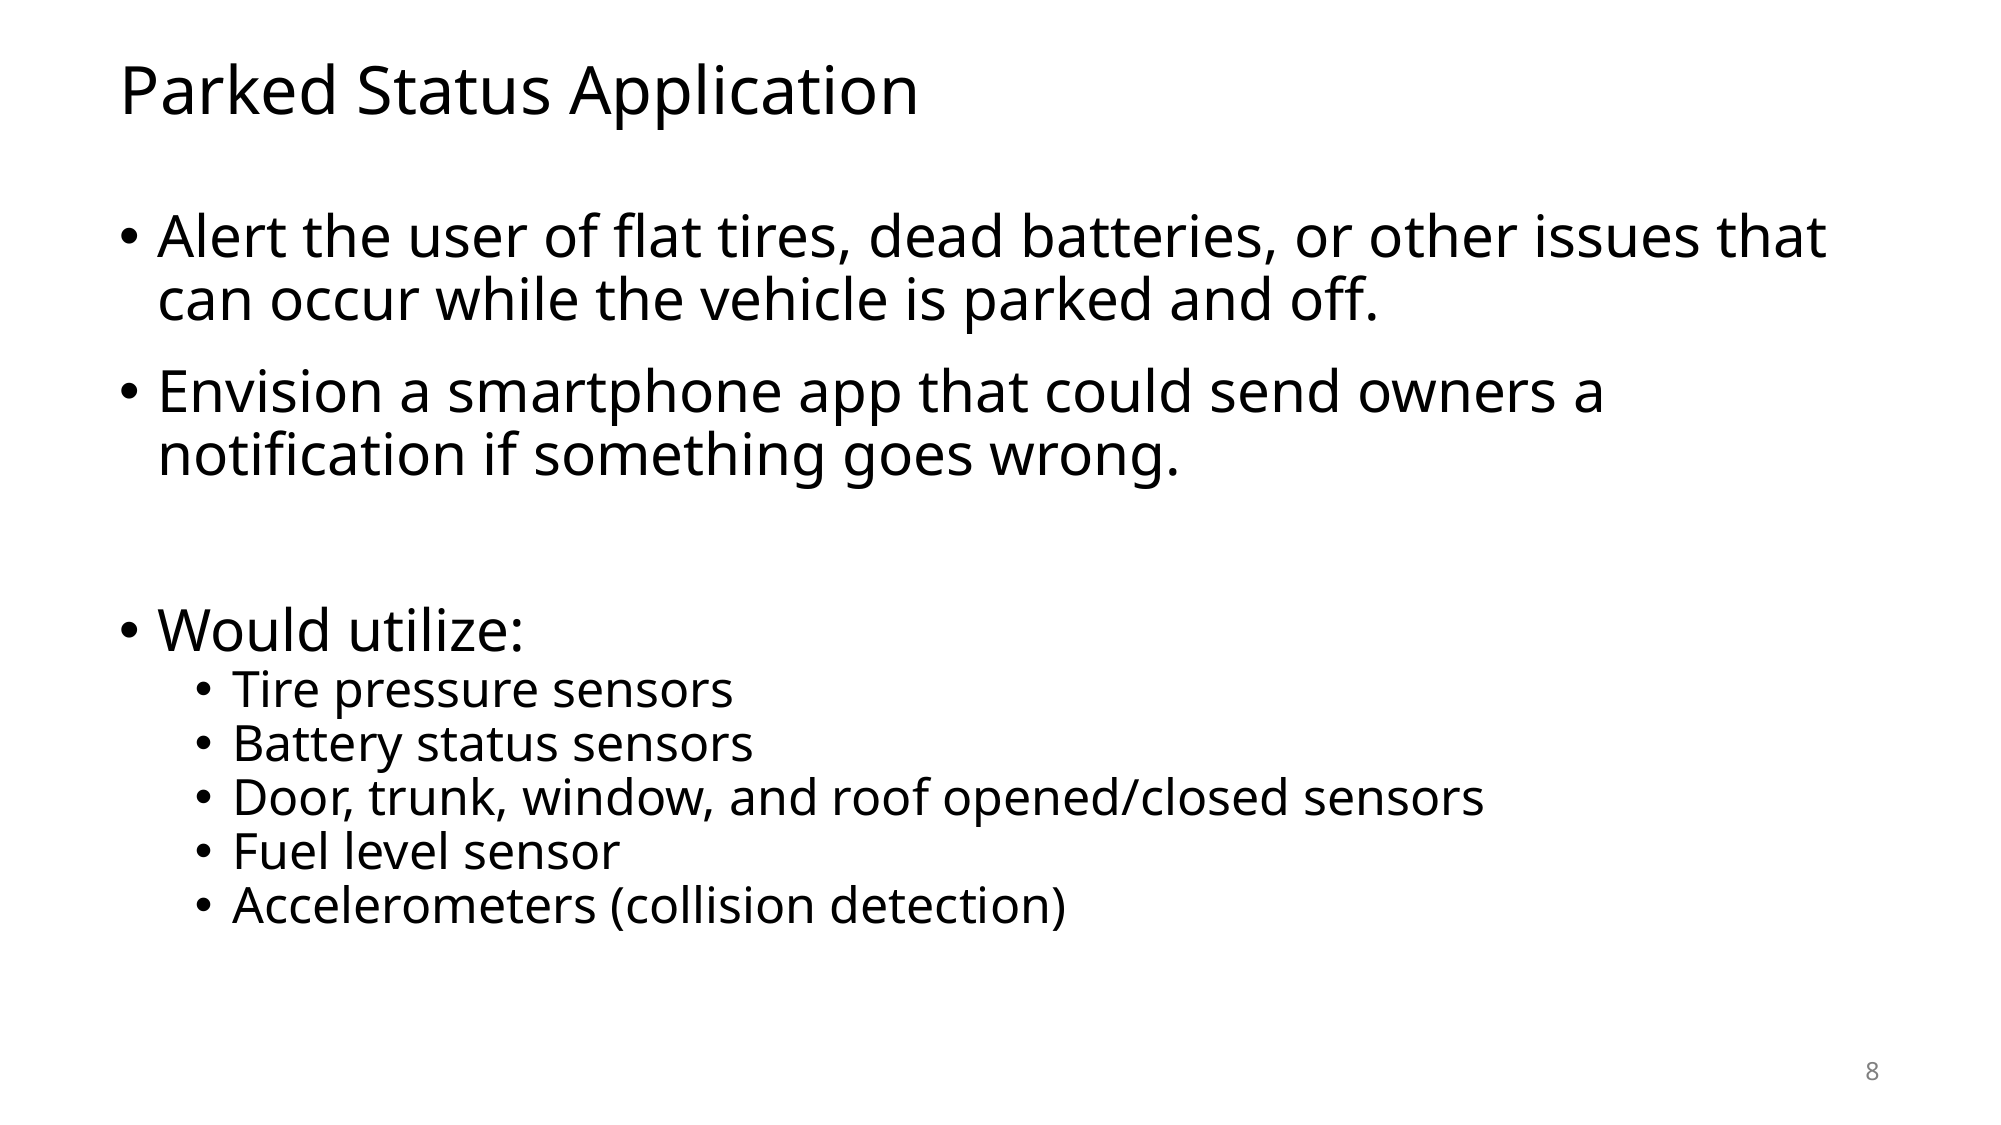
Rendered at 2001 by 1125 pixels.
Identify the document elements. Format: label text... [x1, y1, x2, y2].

slide_number 8 [1749, 1042, 1900, 1103]
list Alert the user of flat tires, dead batteries, or other issues that can occur while the vehicle is parked and off. Envision a smartphone app that could send owners a notification if something goes wrong. Would utilize: Tire pressure sensors Battery status sensors Door, trunk, window, and roof opened/closed sensors Fuel level sensor Accelerometers (collision detection) [99, 187, 1900, 1013]
title Parked Status Application [99, 37, 1900, 150]
